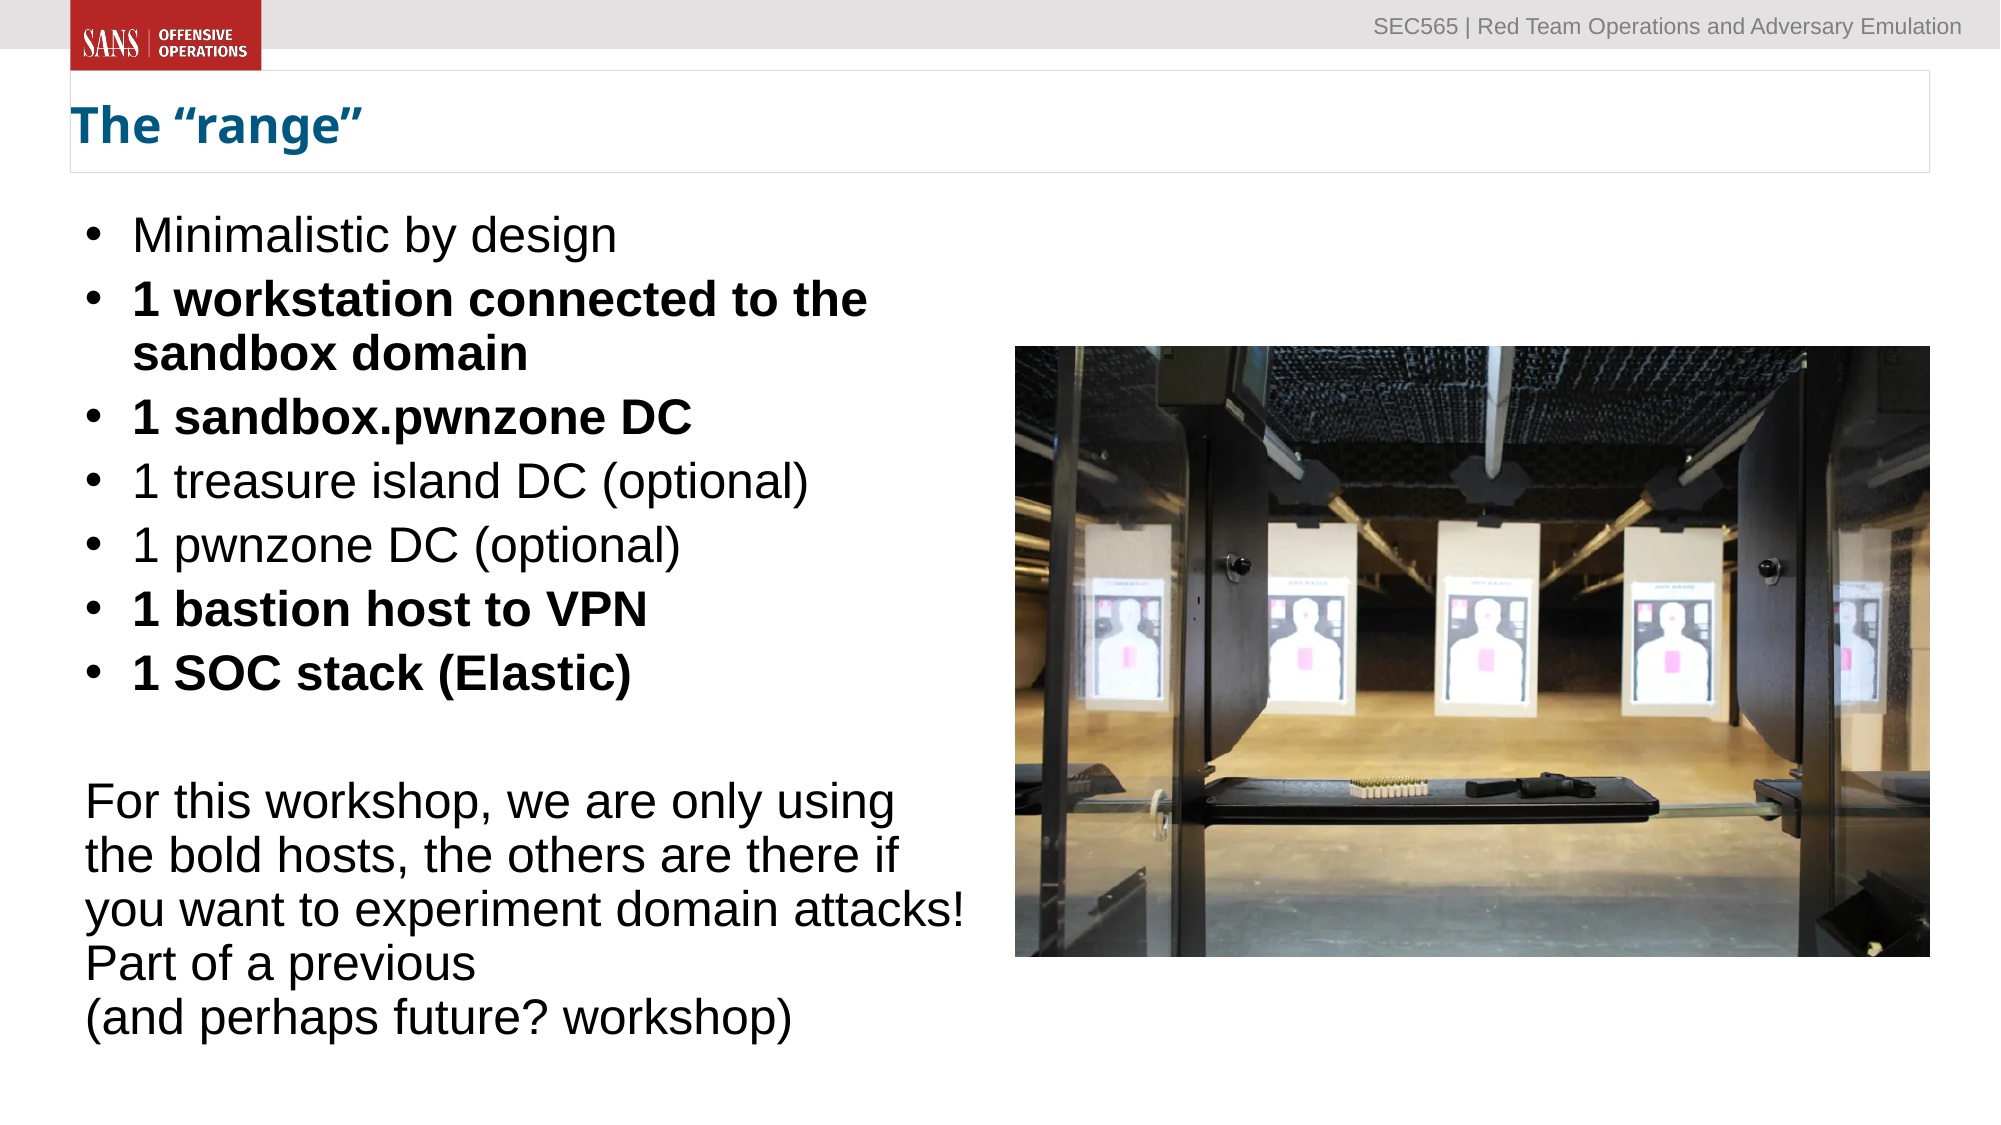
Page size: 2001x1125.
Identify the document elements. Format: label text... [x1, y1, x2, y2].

picture [83, 29, 139, 57]
picture [1015, 346, 1930, 957]
title The “range” [70, 70, 1930, 173]
list Minimalistic by design 1 workstation connected to the sandbox domain 1 sandbox.pwnzone DC 1 treasure island DC (optional) 1 pwnzone DC (optional) 1 bastion host to VPN 1 SOC stack (Elastic) For this workshop, we are only using the bold hosts, the others are there if you want to experiment domain attacks! Part of a previous (and perhaps future? workshop) [70, 202, 985, 1100]
picture [159, 29, 247, 57]
